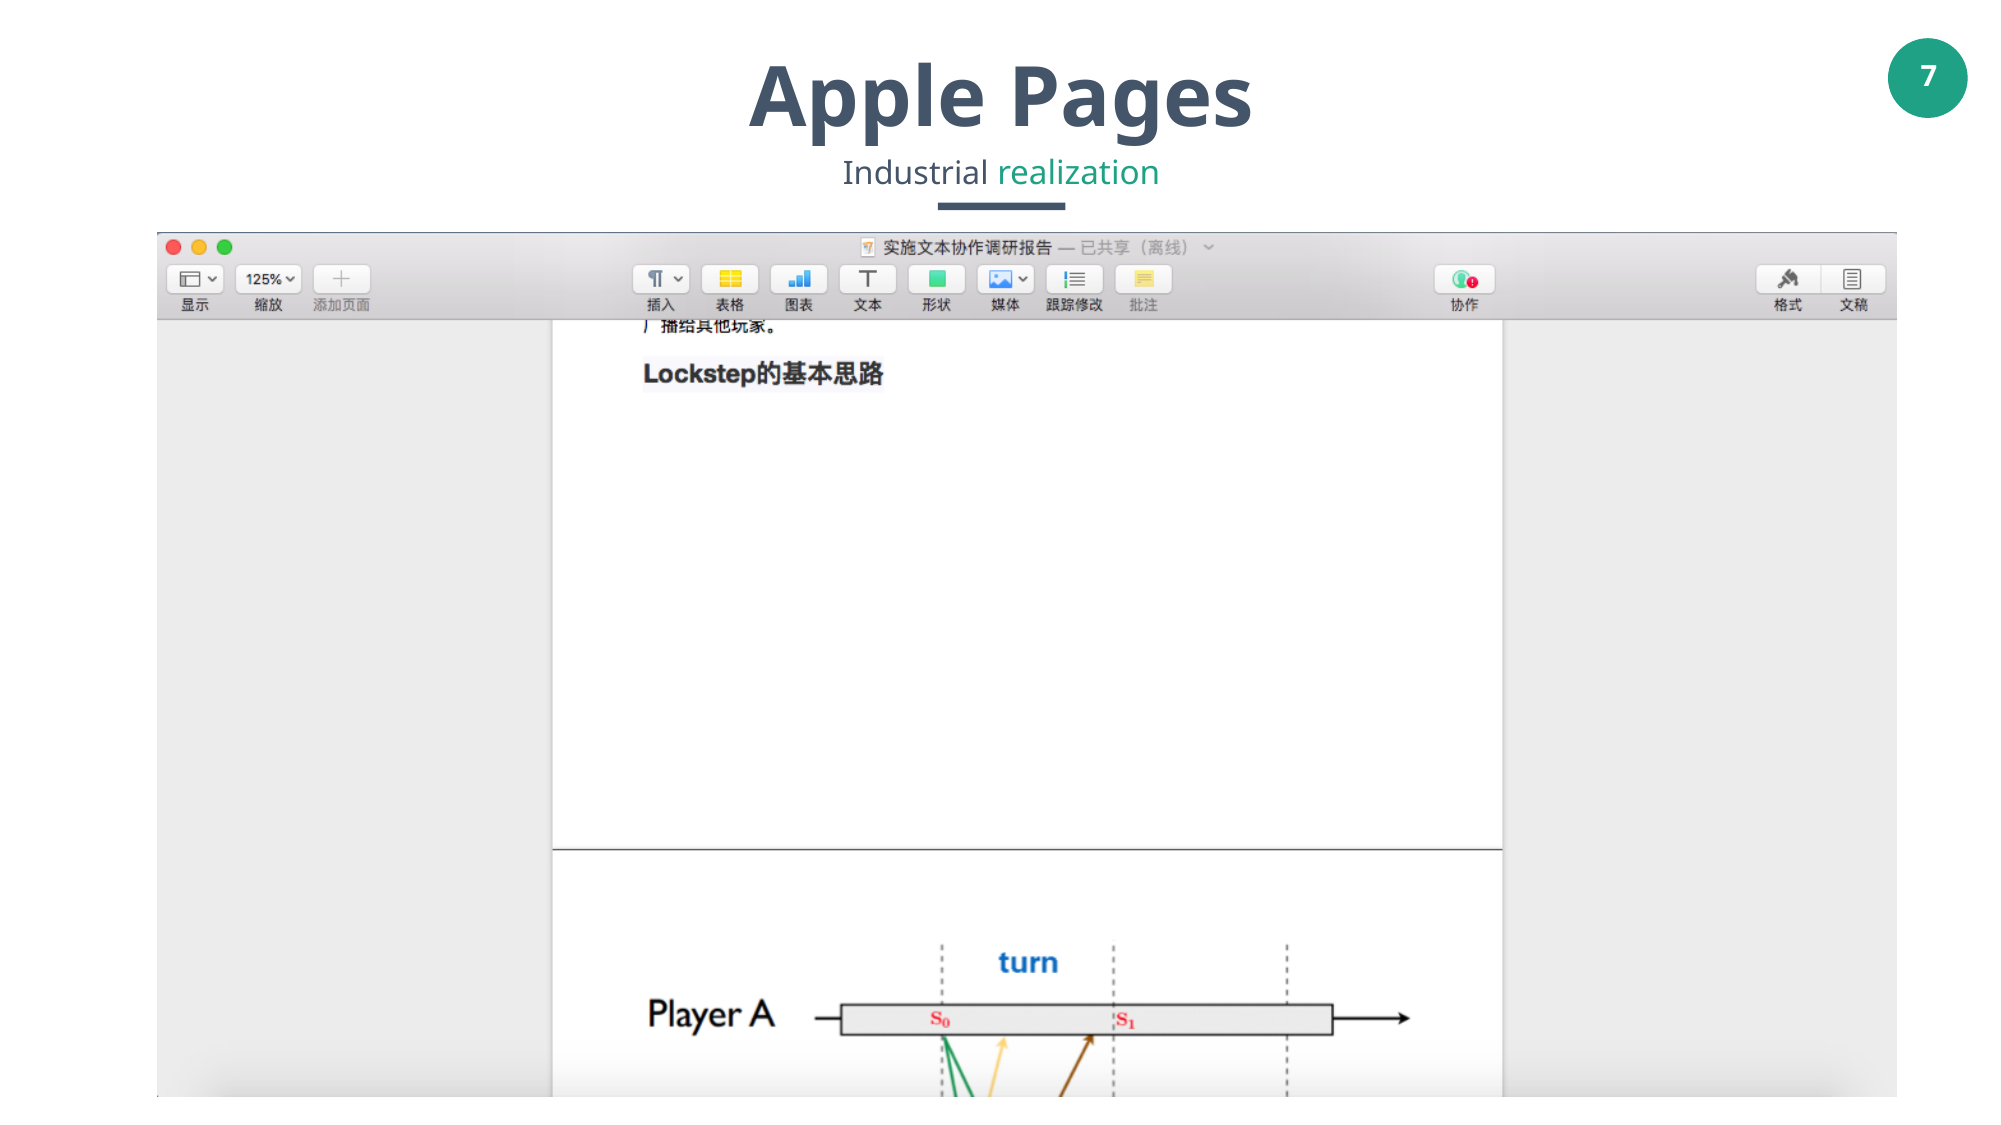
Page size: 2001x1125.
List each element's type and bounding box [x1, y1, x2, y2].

text_box [142, 39, 1862, 211]
picture [157, 232, 1897, 1097]
